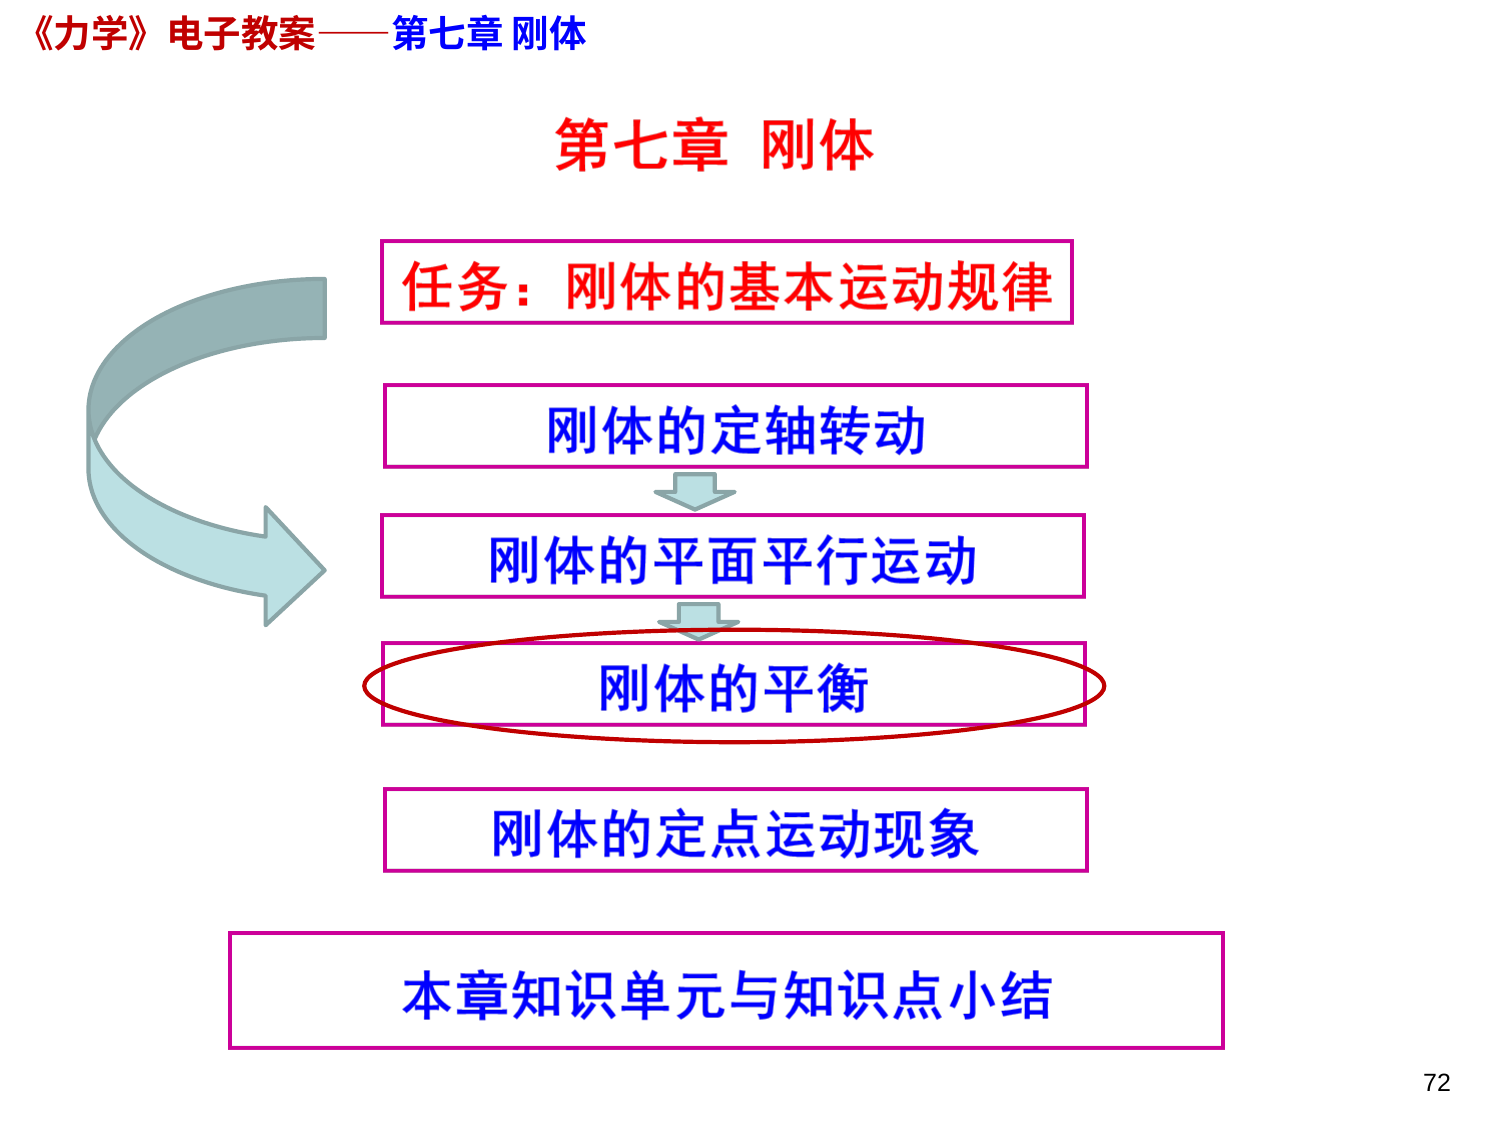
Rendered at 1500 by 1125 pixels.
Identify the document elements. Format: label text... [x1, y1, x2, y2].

picture [367, 233, 1087, 349]
picture [380, 507, 1086, 622]
text_box [86, 276, 327, 628]
text_box [666, 499, 724, 505]
picture [227, 931, 1225, 1057]
slide_number 72 [1115, 1058, 1467, 1105]
picture [383, 377, 1089, 492]
picture [383, 780, 1090, 896]
picture [380, 635, 1087, 750]
picture [517, 77, 912, 211]
text_box [362, 670, 375, 702]
text_box [1090, 668, 1107, 704]
